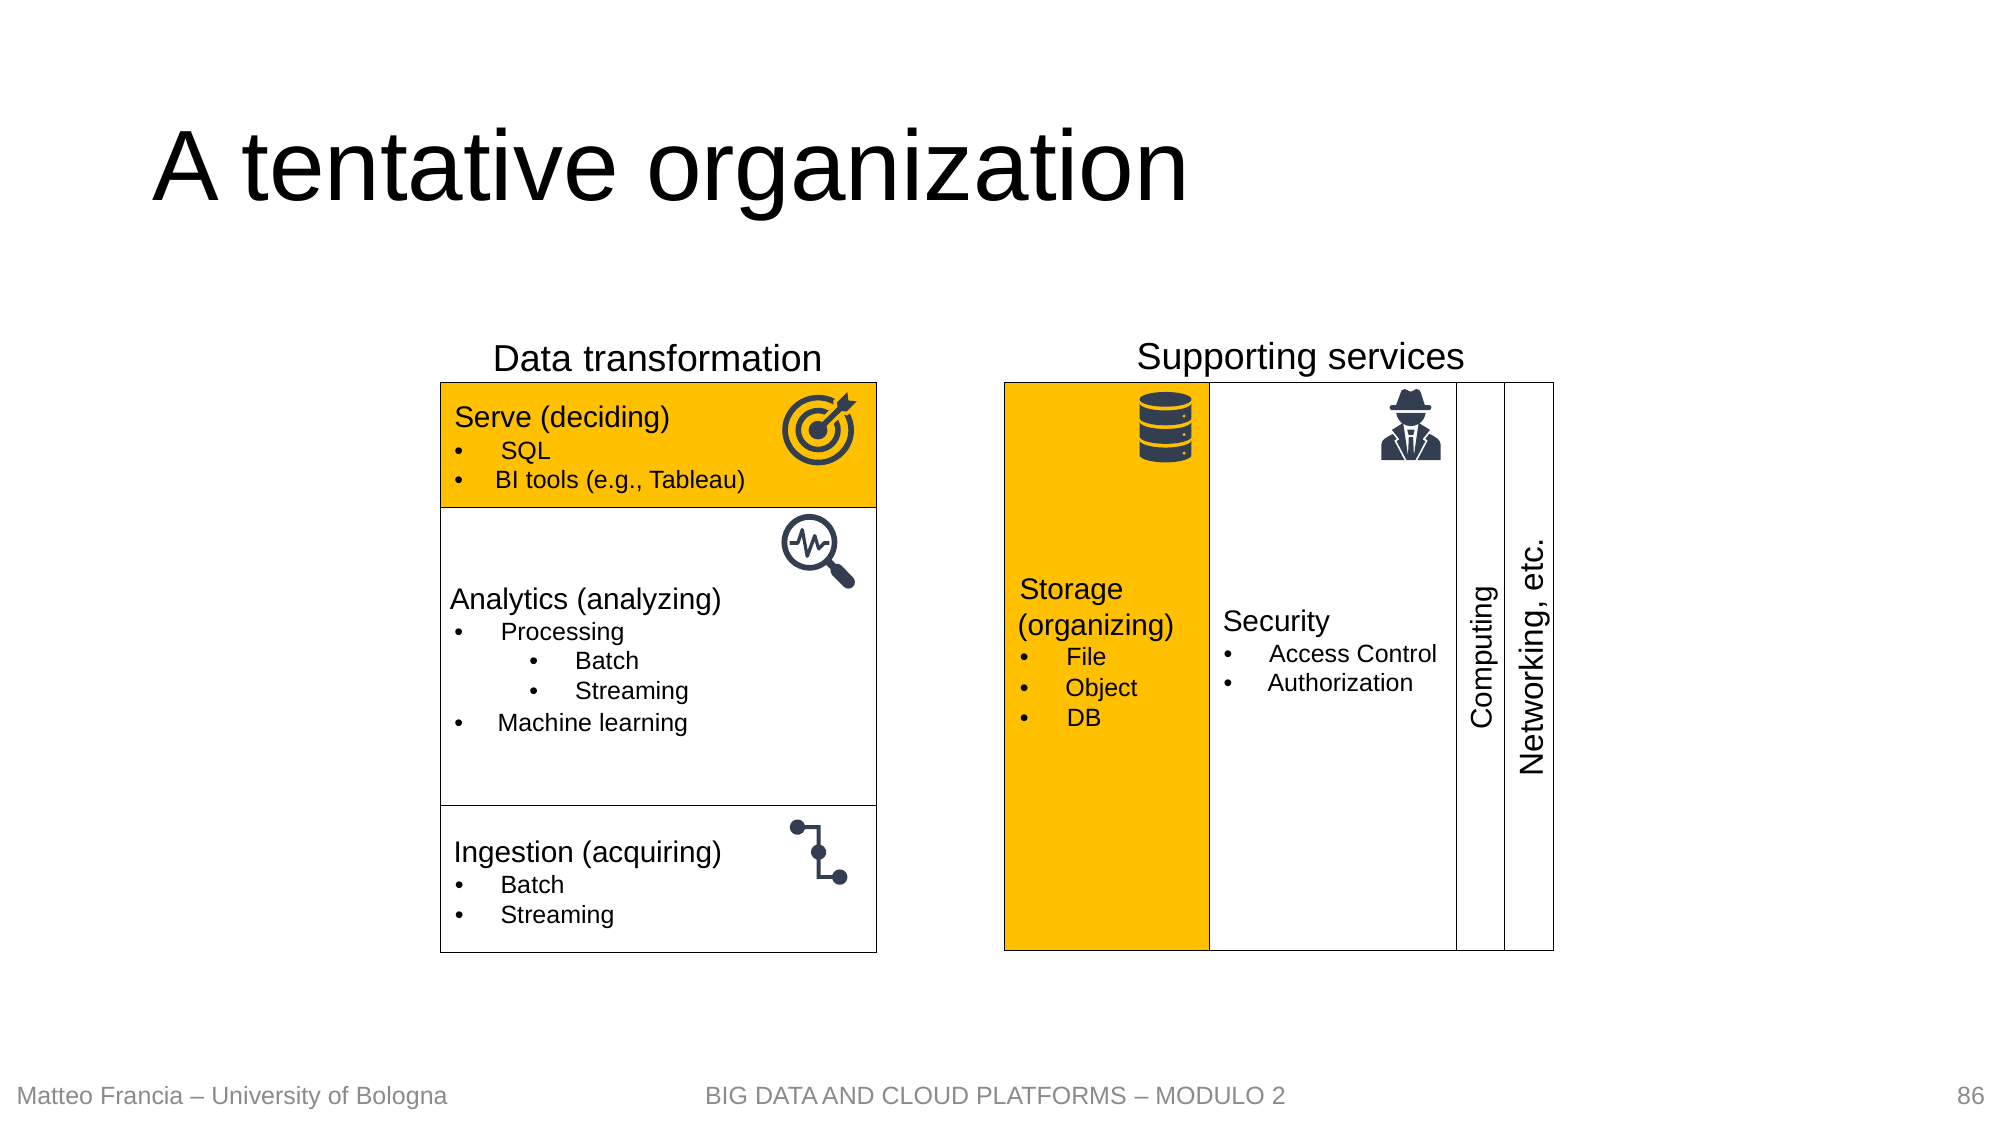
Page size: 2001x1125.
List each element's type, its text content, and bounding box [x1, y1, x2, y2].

title A tentative organization [137, 59, 1863, 278]
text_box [439, 325, 1558, 953]
slide_number 86 [1550, 1065, 2000, 1125]
footer Matteo Francia – University of Bologna [0, 1065, 466, 1125]
